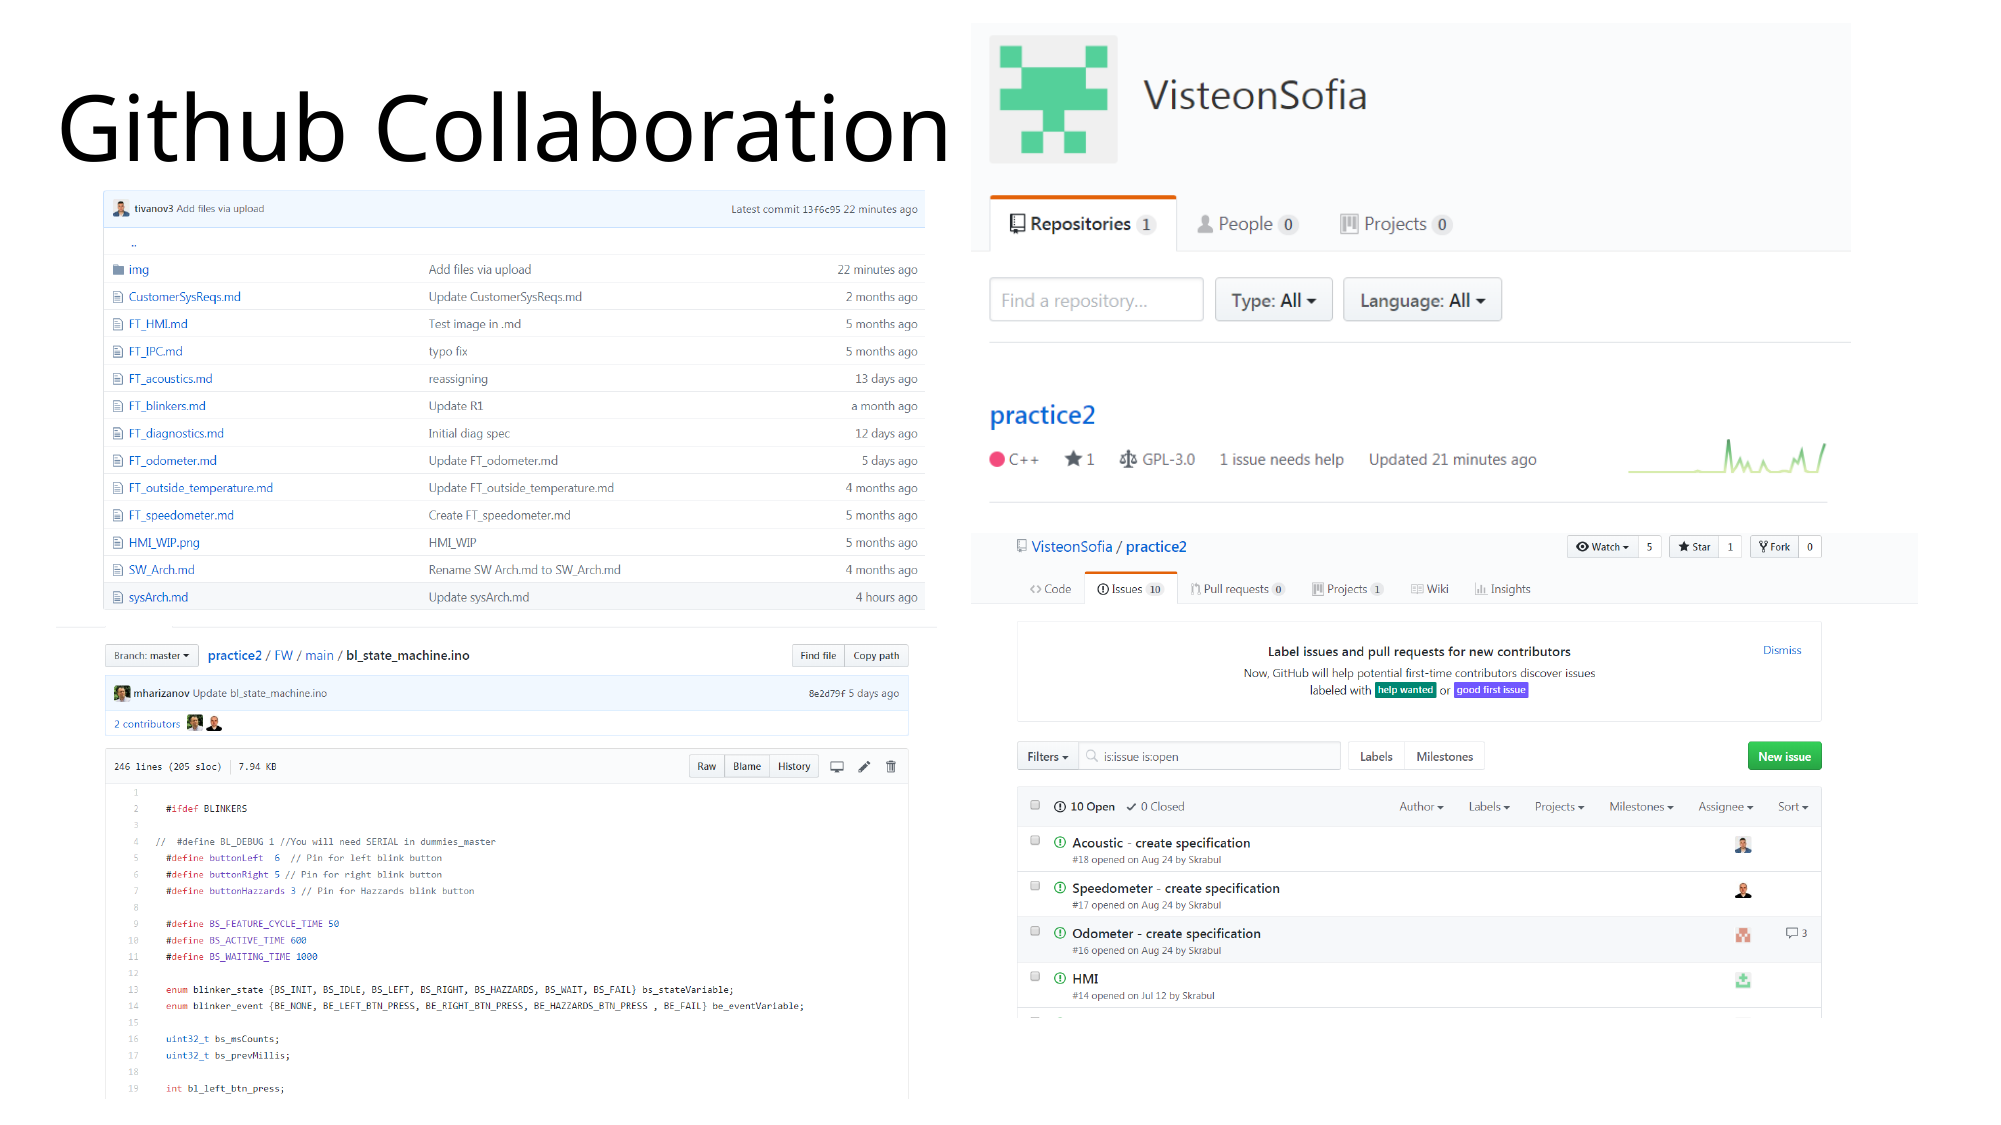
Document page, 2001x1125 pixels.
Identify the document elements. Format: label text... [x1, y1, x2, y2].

picture [56, 186, 937, 1099]
title Github Collaboration [41, 23, 971, 241]
picture [971, 533, 1918, 1019]
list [971, 23, 1851, 511]
